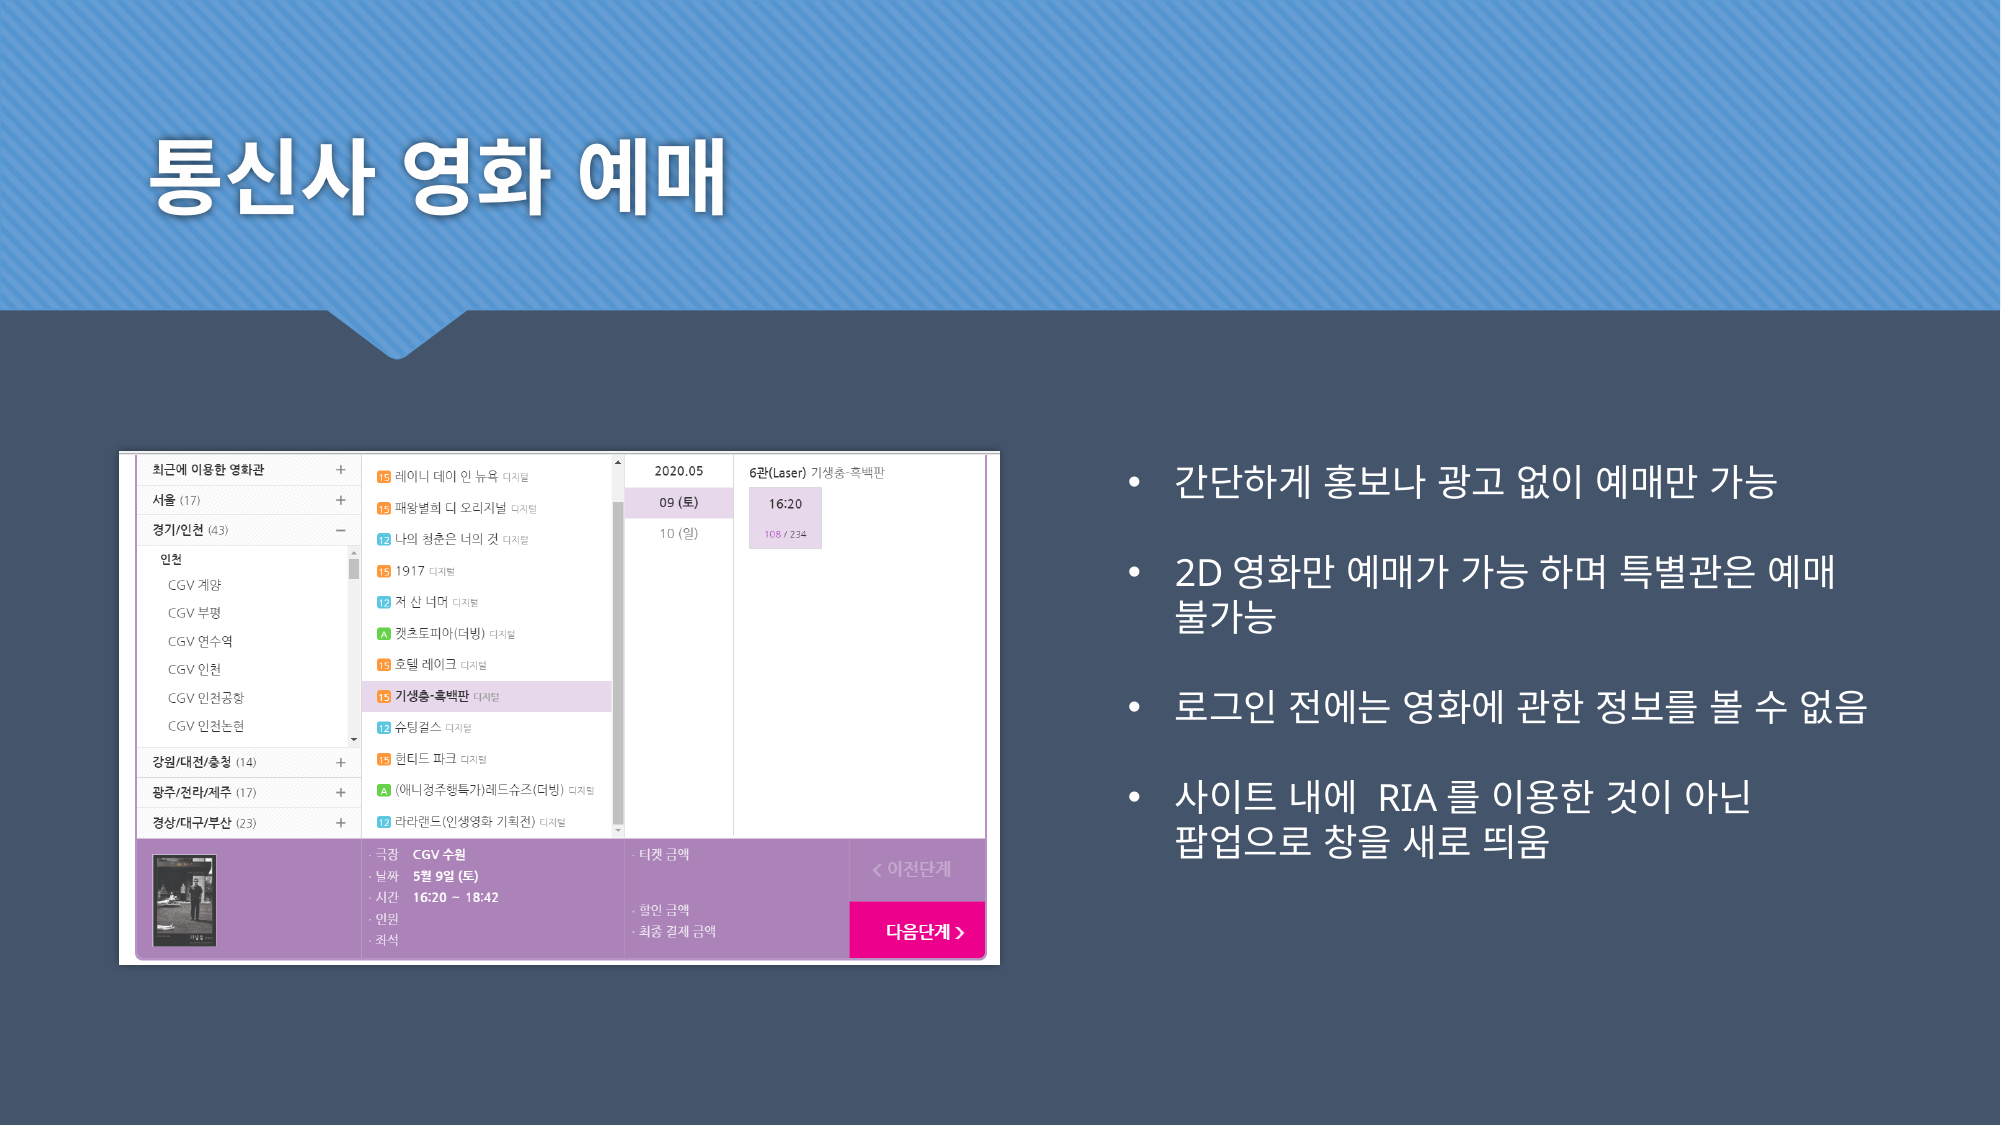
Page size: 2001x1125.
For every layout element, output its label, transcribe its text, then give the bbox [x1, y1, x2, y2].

title 통신사 영화 예매 [132, 73, 1868, 233]
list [119, 451, 1001, 965]
text_box 간단하게 홍보나 광고 없이 예매만 가능 2D영화만 예매가 가능 하며 특별관은 예매 불가능 로그인 전에는 영화에 관한 정보를 볼 수 없음 사이트 내에 RIA를 이용한 것이 아닌 팝업으로 창을 새로 띄움 [1113, 451, 1906, 872]
